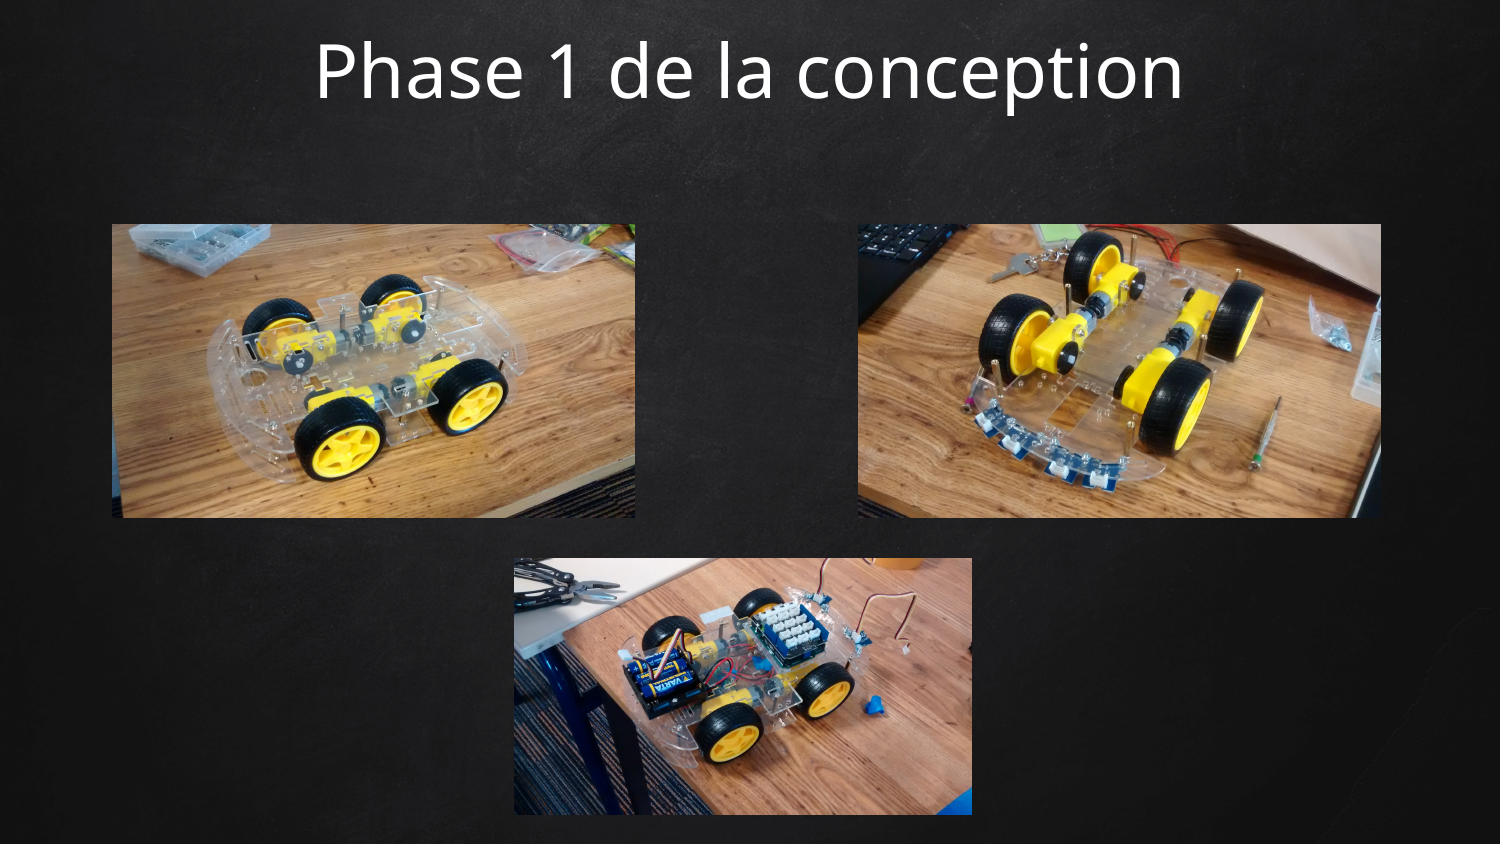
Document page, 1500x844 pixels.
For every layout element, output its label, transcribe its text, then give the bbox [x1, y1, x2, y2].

title Phase 1 de la conception [112, 0, 1388, 129]
picture [0, 0, 1500, 844]
